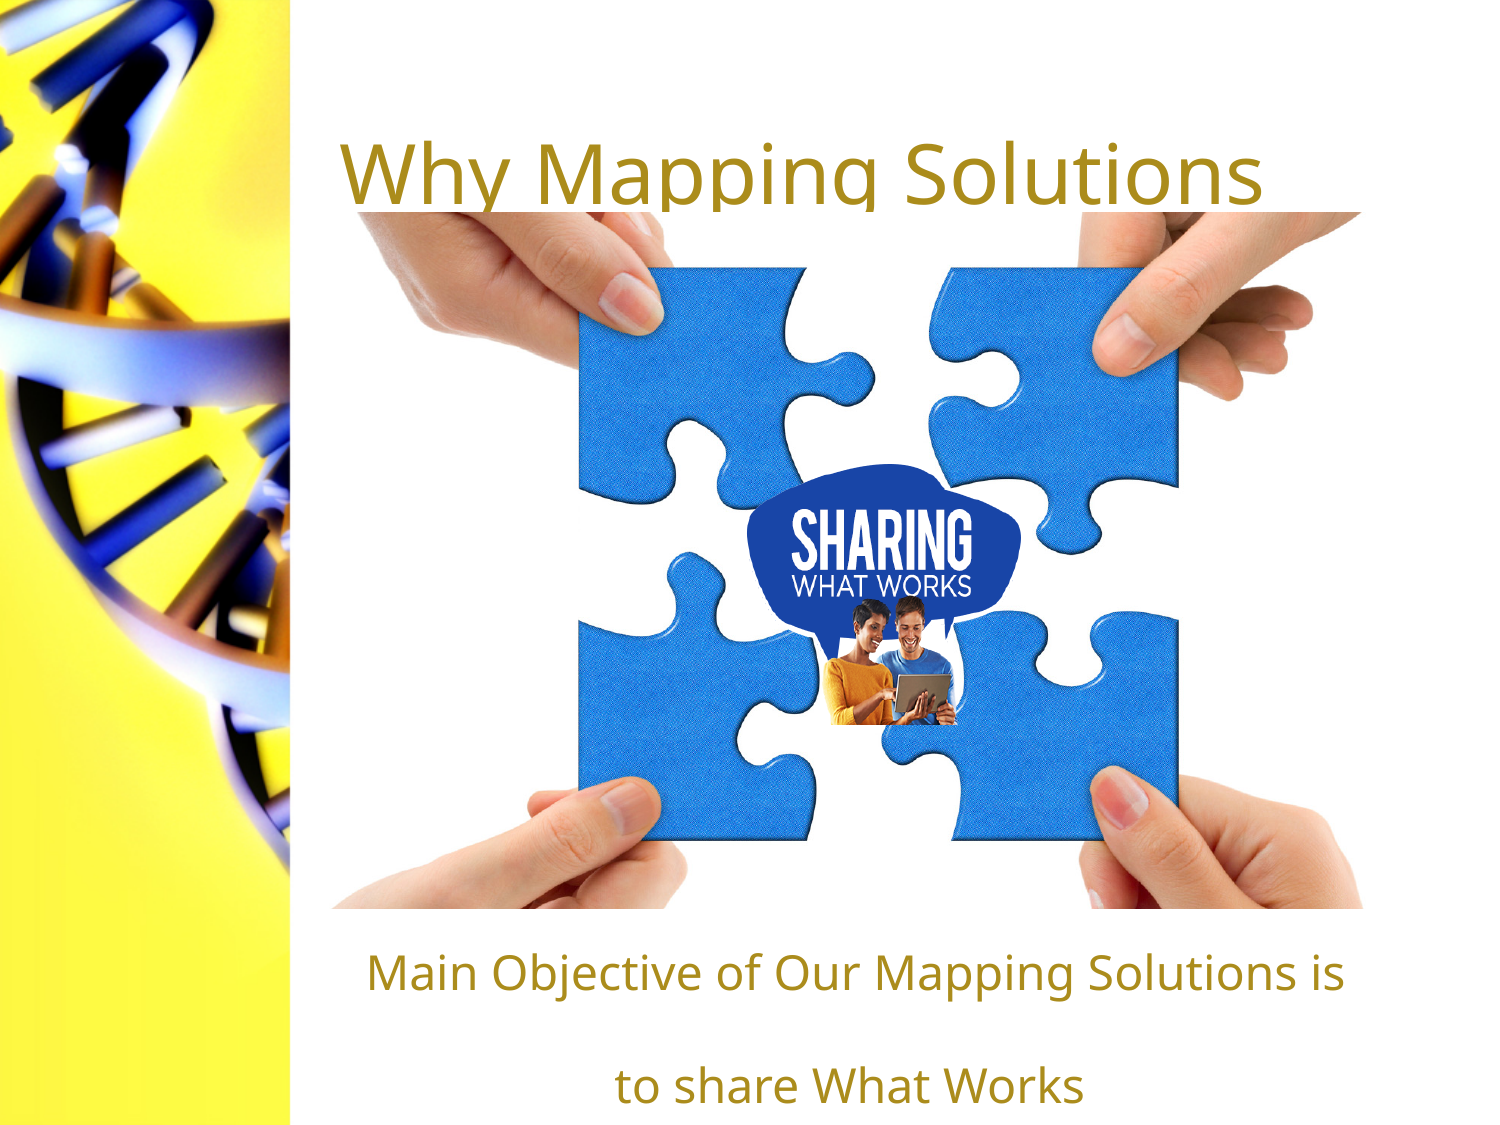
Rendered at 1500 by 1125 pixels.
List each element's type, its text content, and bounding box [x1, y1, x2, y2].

picture [0, 0, 1500, 1125]
text_box Main Objective of Our Mapping Solutions is to share What Works [337, 918, 1375, 1121]
title Why Mapping Solutions [324, 112, 1463, 231]
